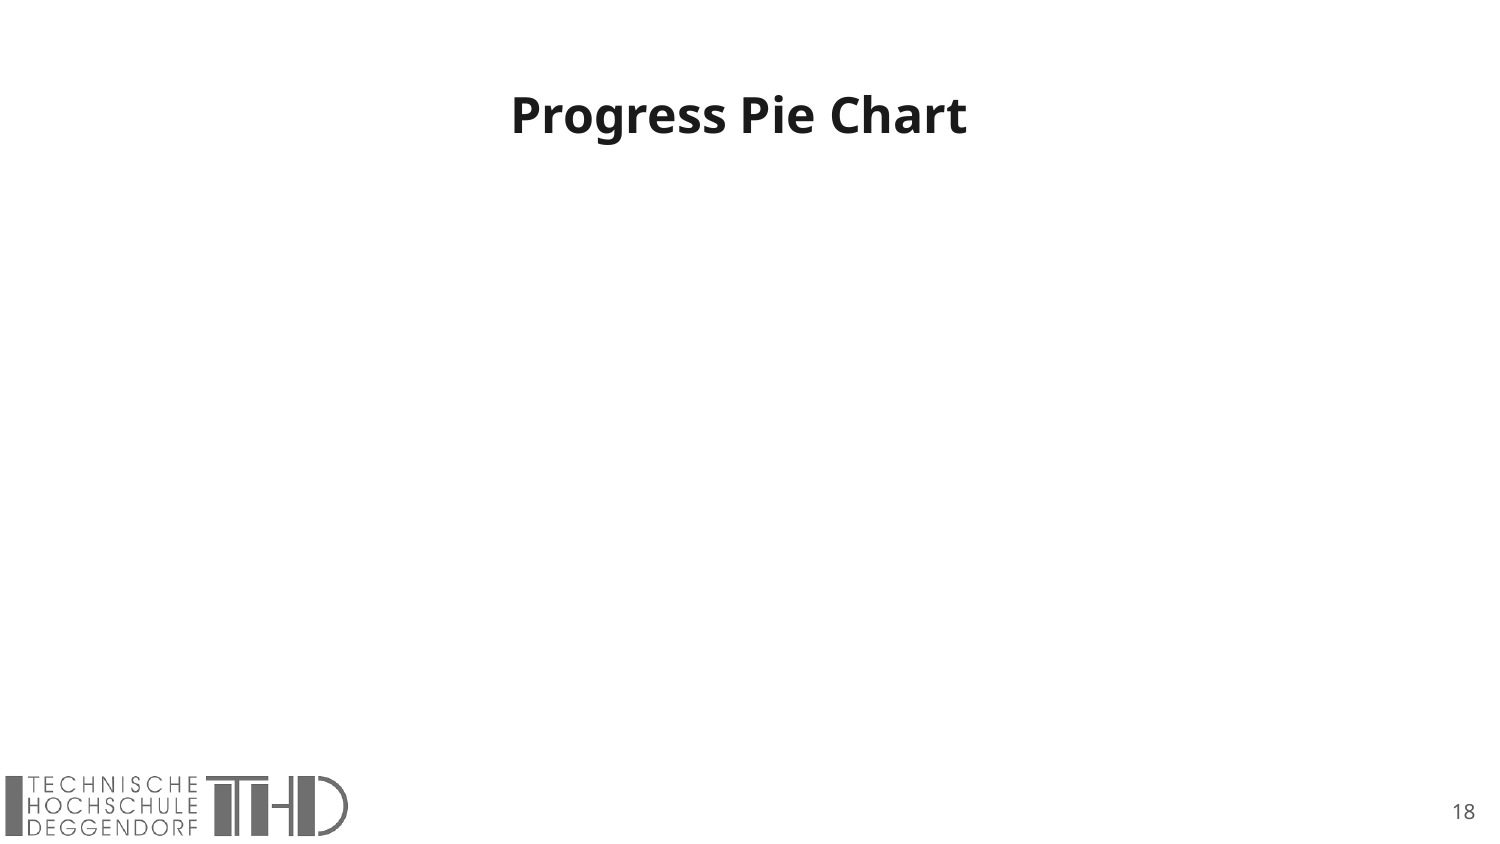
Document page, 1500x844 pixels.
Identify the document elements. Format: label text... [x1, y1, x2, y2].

title Progress Pie Chart [25, 36, 1453, 192]
slide_number ‹#› [1400, 779, 1491, 844]
picture [0, 766, 355, 844]
